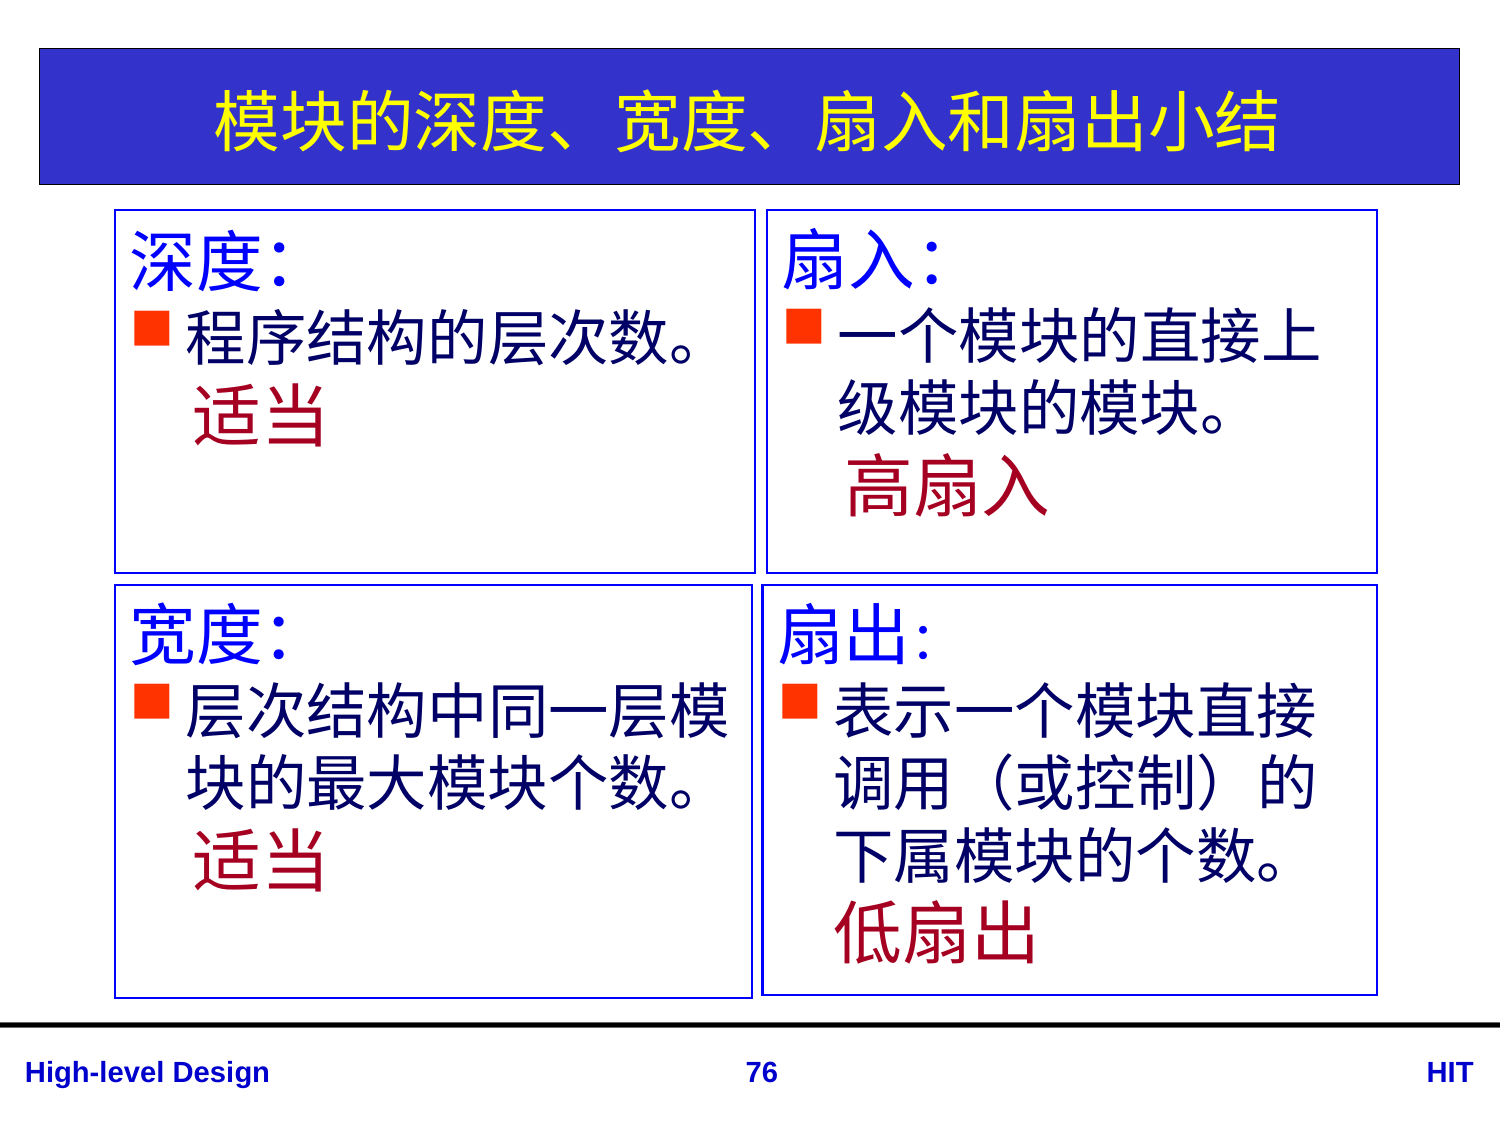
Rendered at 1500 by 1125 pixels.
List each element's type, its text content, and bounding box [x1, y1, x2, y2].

text_box 扇入： 一个模块的直接上级模块的模块。 高扇入 [766, 210, 1377, 574]
text_box 宽度： 层次结构中同一层模块的最大模块个数。 适当 [114, 585, 753, 998]
text_box 深度： 程序结构的层次数。 适当 [114, 210, 755, 574]
title 模块的深度、宽度、扇入和扇出小结 [38, 54, 1457, 185]
text_box 扇出： 表示一个模块直接调用（或控制）的下属模块的个数。 低扇出 [762, 585, 1378, 996]
